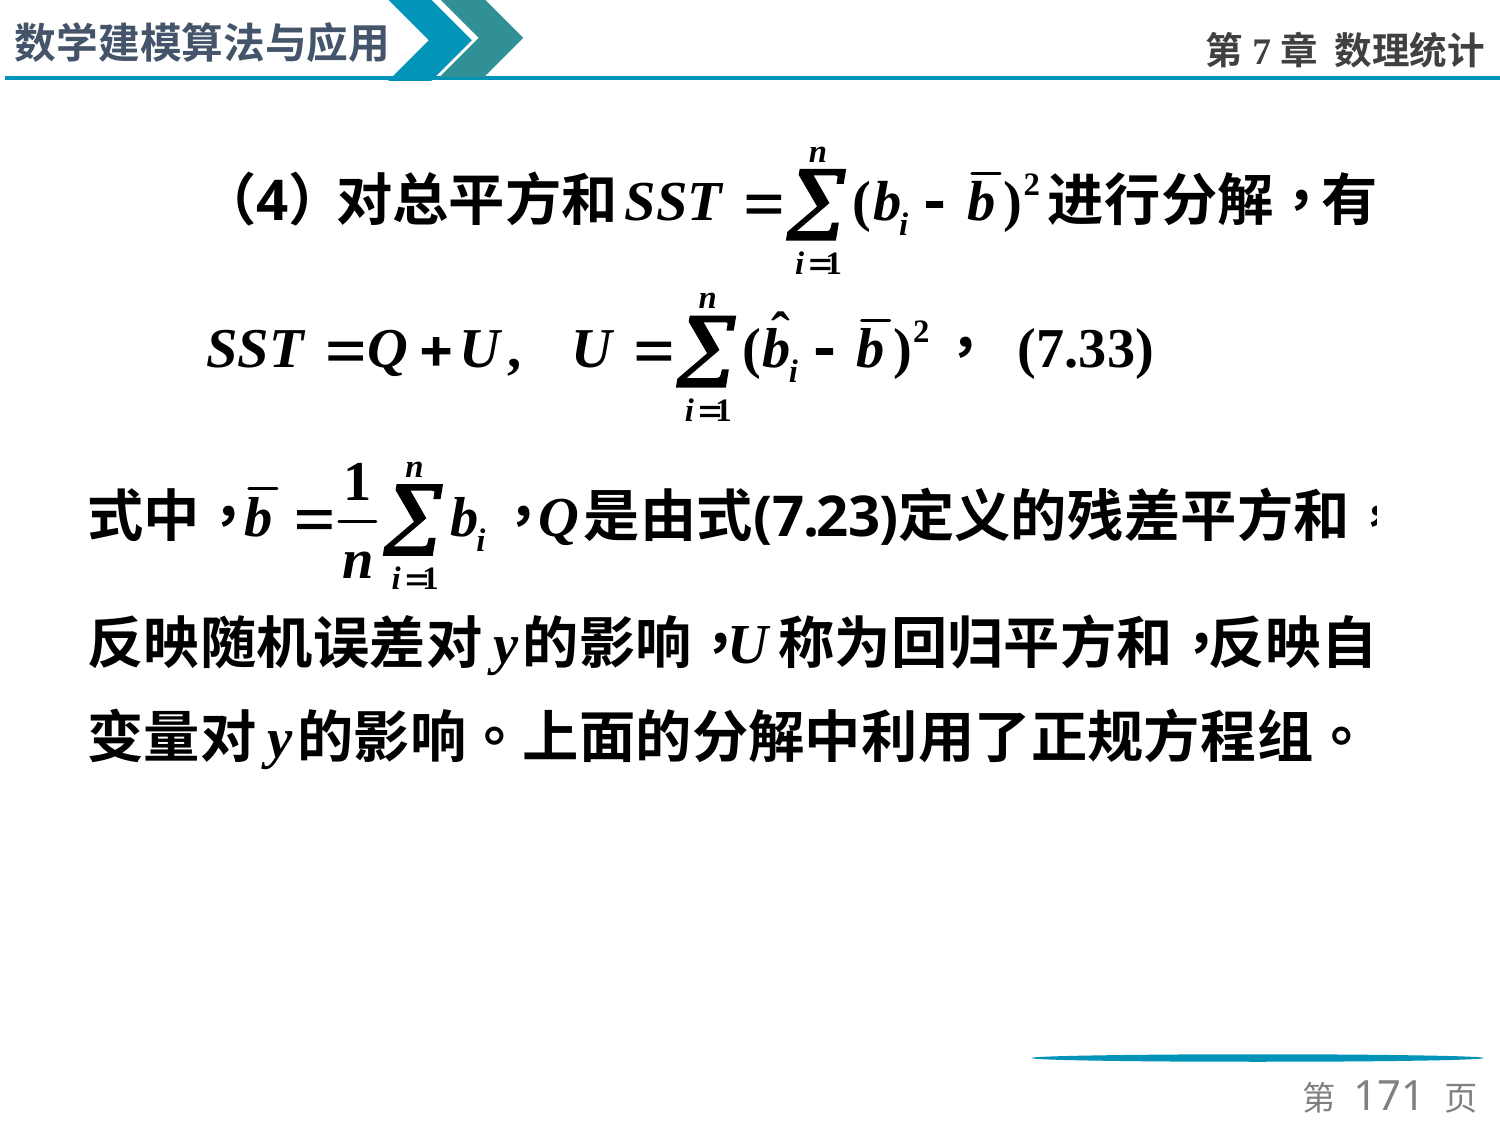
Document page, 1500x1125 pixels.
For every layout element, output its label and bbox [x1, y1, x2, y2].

text_box [87, 131, 1377, 788]
